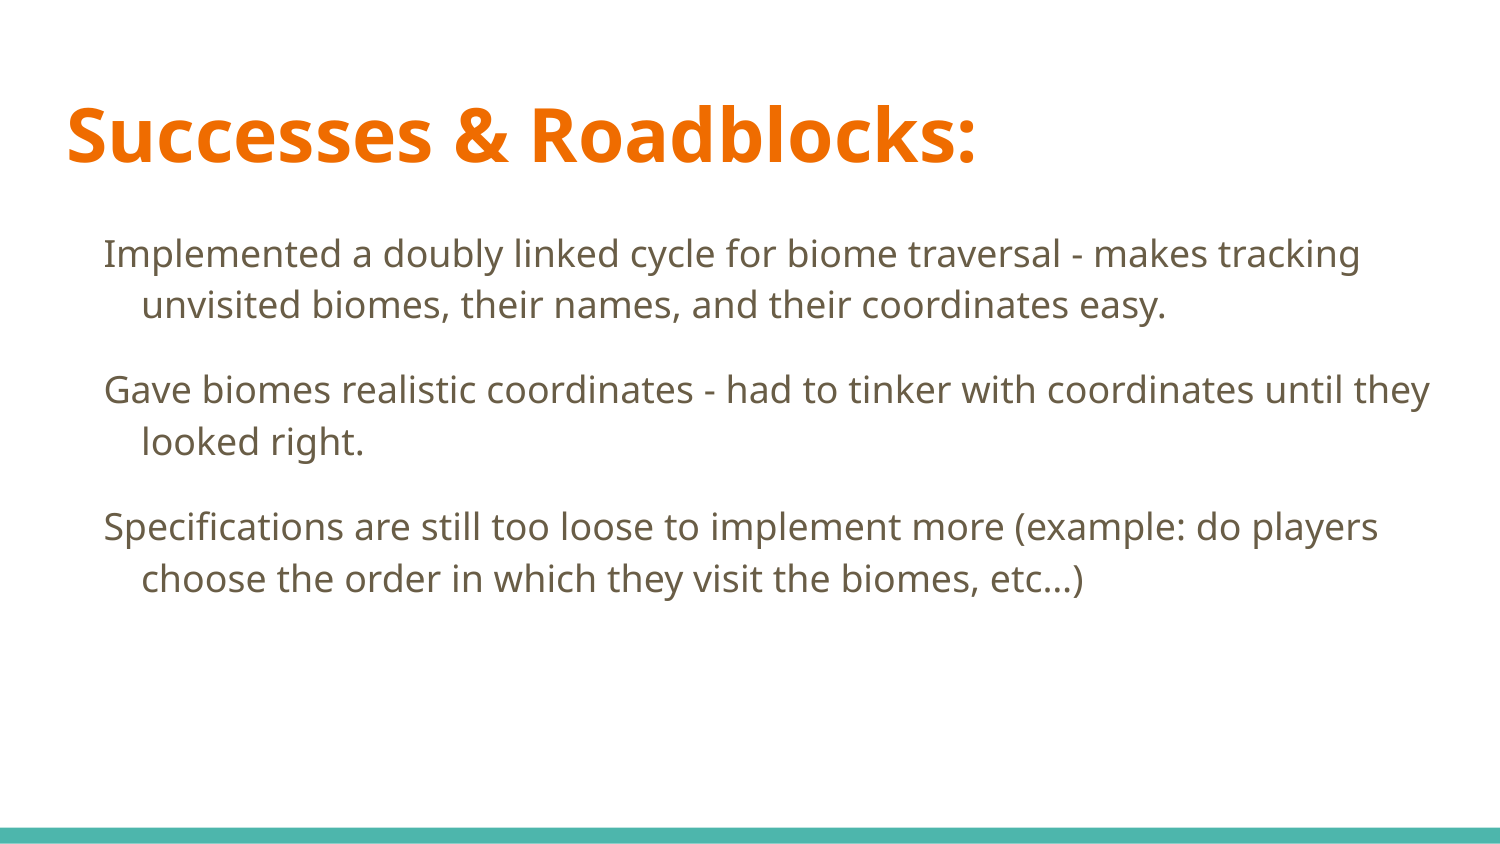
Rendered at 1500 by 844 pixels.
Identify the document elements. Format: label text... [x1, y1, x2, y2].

title Successes & Roadblocks: [51, 72, 1449, 189]
list Implemented a doubly linked cycle for biome traversal - makes tracking unvisited biomes, their names, and their coordinates easy. Gave biomes realistic coordinates - had to tinker with coordinates until they looked right. Specifications are still too loose to implement more (example: do players choose the order in which they visit the biomes, etc…) [51, 207, 1449, 750]
